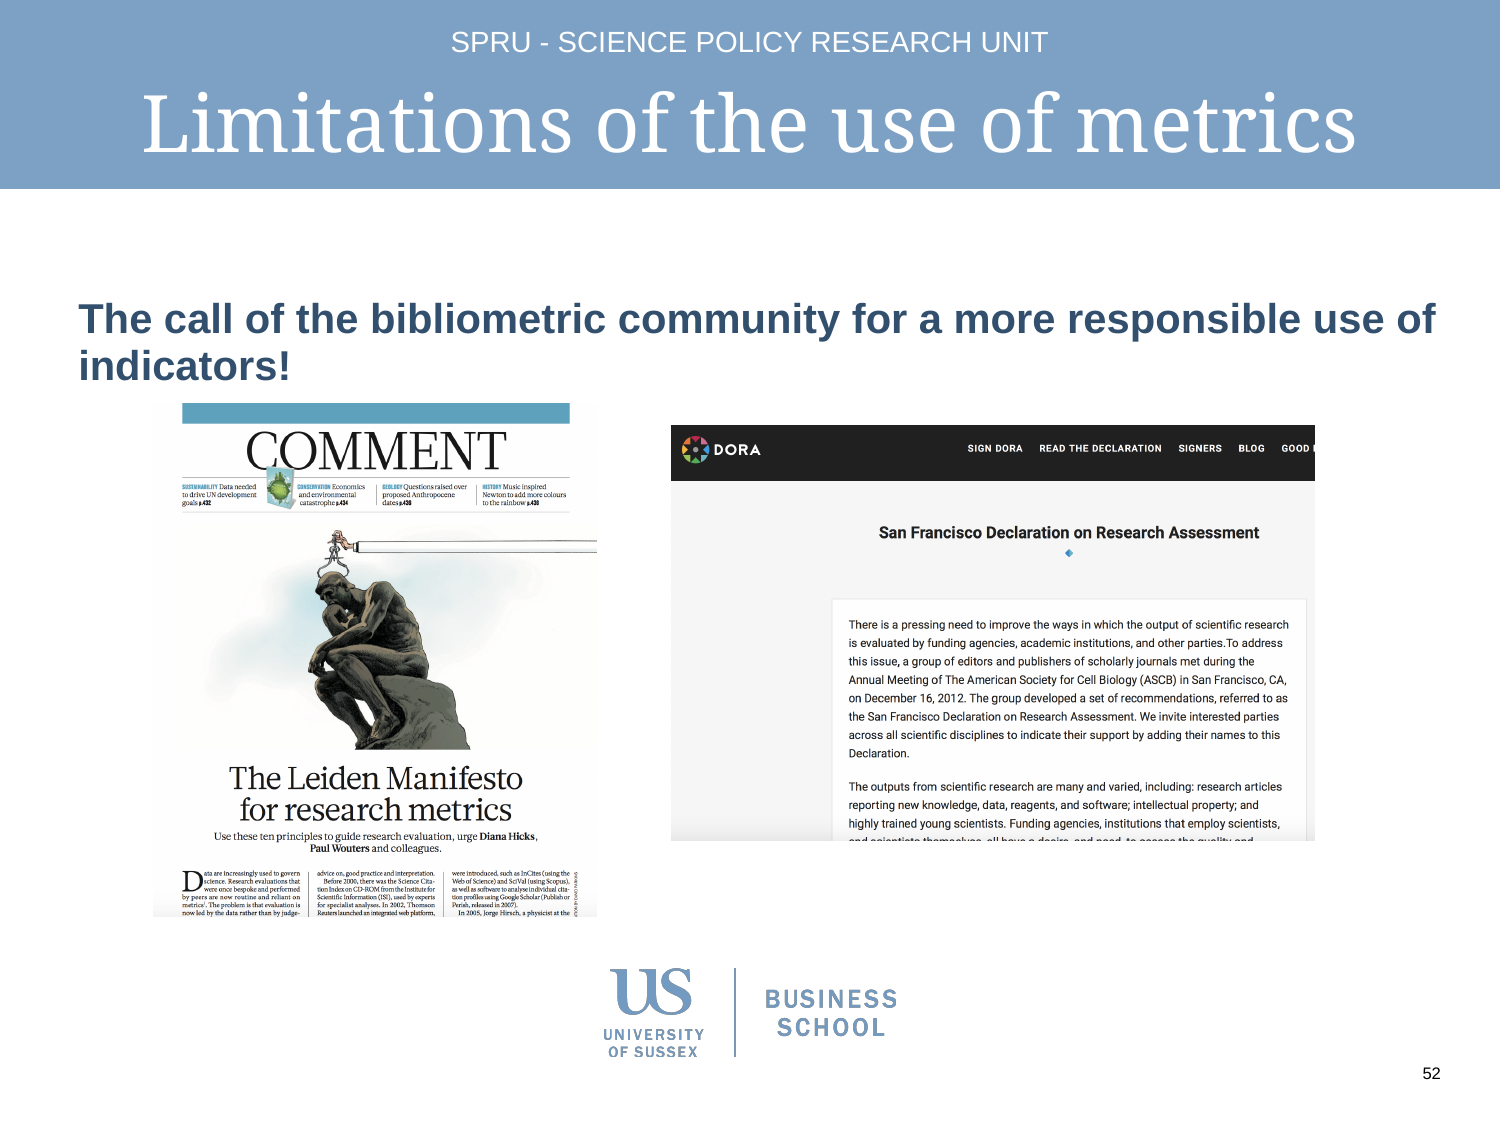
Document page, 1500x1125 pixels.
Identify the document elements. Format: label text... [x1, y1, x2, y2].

picture [604, 979, 896, 1057]
list The call of the bibliometric community for a more responsible use of indicators! [78, 295, 1461, 979]
title Limitations of the use of metrics [59, 68, 1441, 185]
picture [152, 403, 597, 918]
picture [670, 425, 1316, 841]
